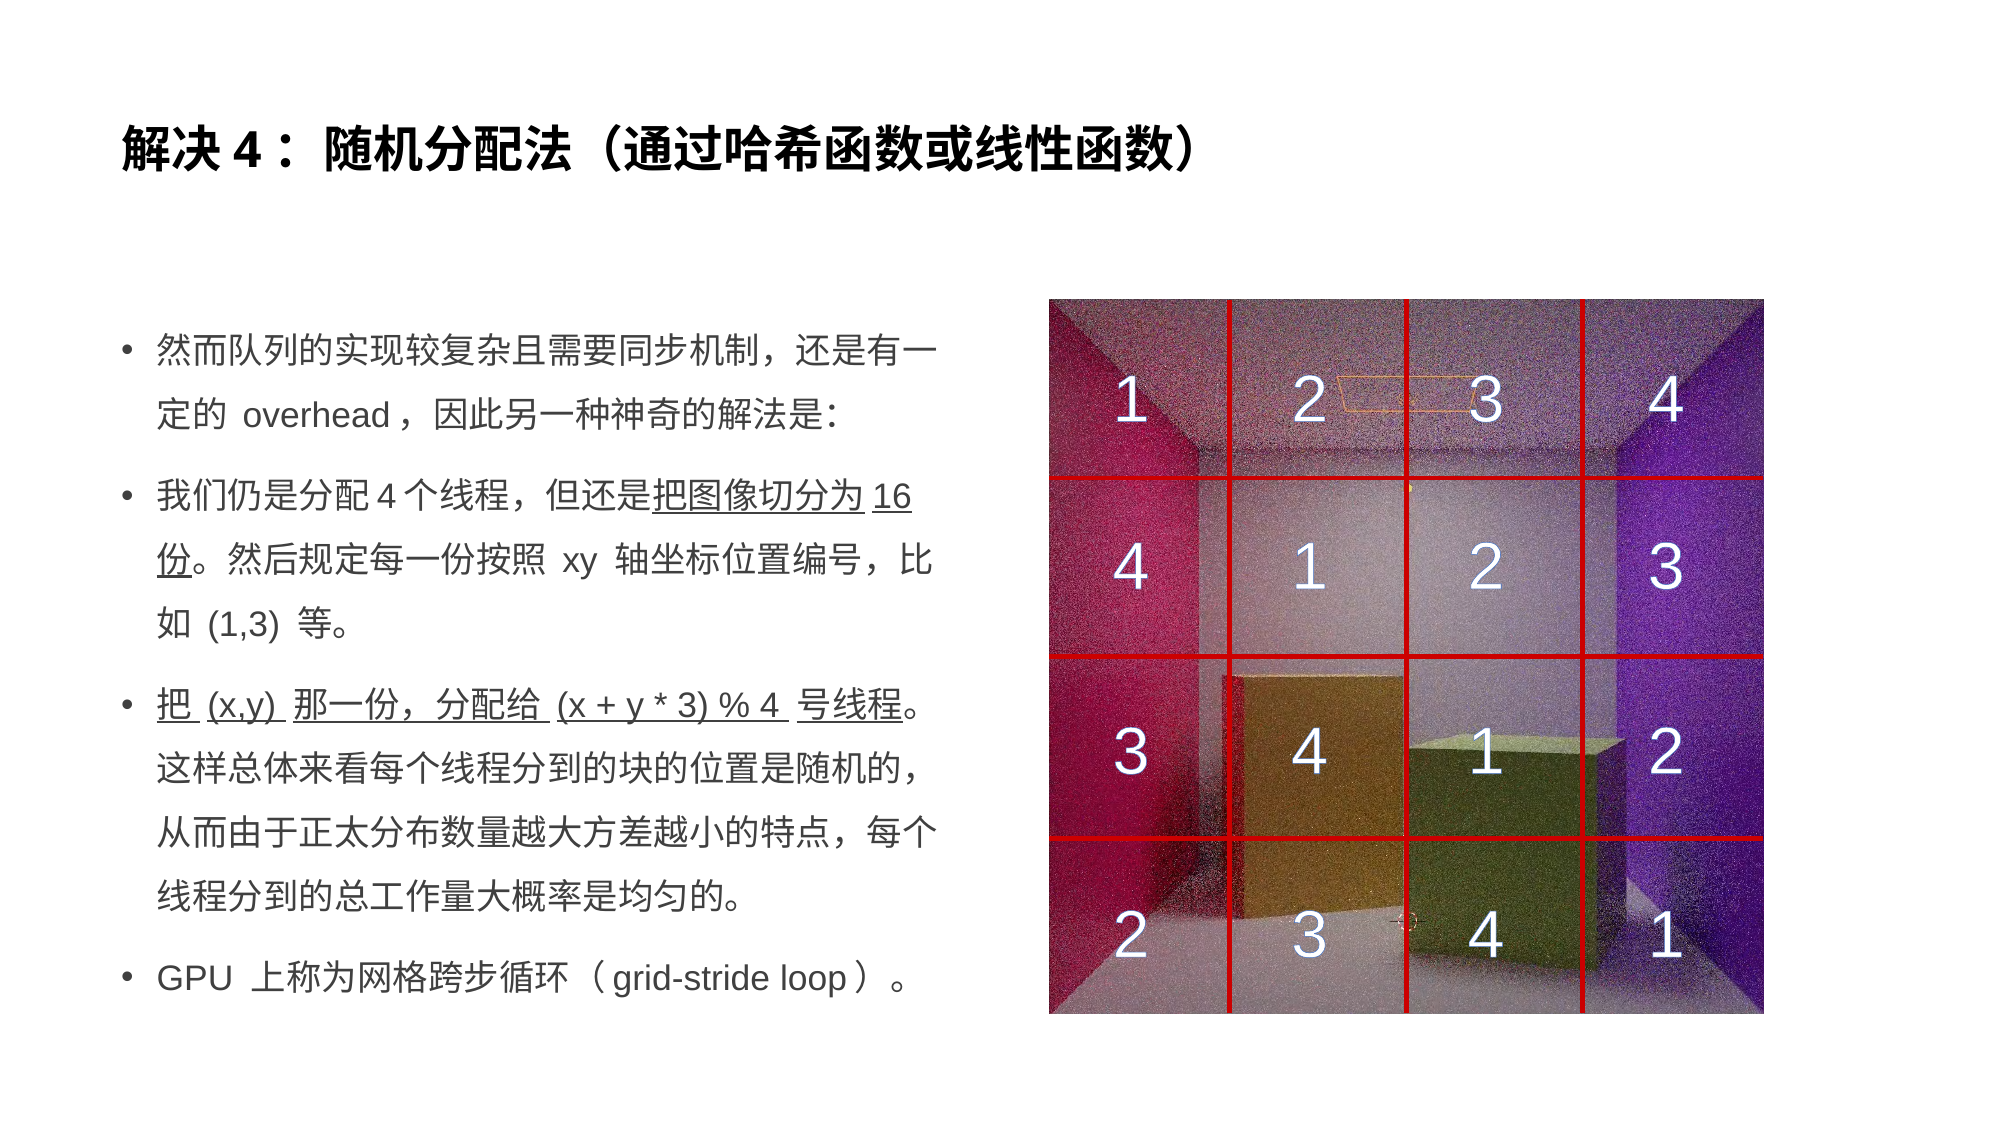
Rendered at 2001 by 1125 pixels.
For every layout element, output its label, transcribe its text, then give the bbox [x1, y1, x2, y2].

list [1230, 479, 1406, 656]
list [1230, 657, 1406, 838]
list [1407, 299, 1582, 478]
list 然而队列的实现较复杂且需要同步机制，还是有一定的 overhead，因此另一种神奇的解法是： 我们仍是分配4个线程，但还是把图像切分为16份。然后规定每一份按照 xy 轴坐标位置编号，比如 (1,3) 等。 把 (x,y) 那一份，分配给 (x + y * 3) % 4 号线程。这样总体来看每个线程分到的块的位置是随机的，从而由于正太分布数量越大方差越小的特点，每个线程分到的总工作量大概率是均匀的。 GPU 上称为网格跨步循环（grid-stride loop）。 [106, 299, 957, 1014]
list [1230, 839, 1406, 1014]
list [1049, 299, 1229, 478]
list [1230, 299, 1406, 478]
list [1583, 839, 1764, 1014]
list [1049, 657, 1229, 838]
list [1583, 299, 1764, 478]
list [1407, 657, 1582, 838]
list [1583, 479, 1764, 656]
title 解决4：随机分配法（通过哈希函数或线性函数） [106, 42, 1832, 260]
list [1583, 657, 1764, 838]
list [1407, 479, 1582, 656]
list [1049, 839, 1229, 1014]
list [1407, 839, 1582, 1014]
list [1049, 479, 1229, 656]
